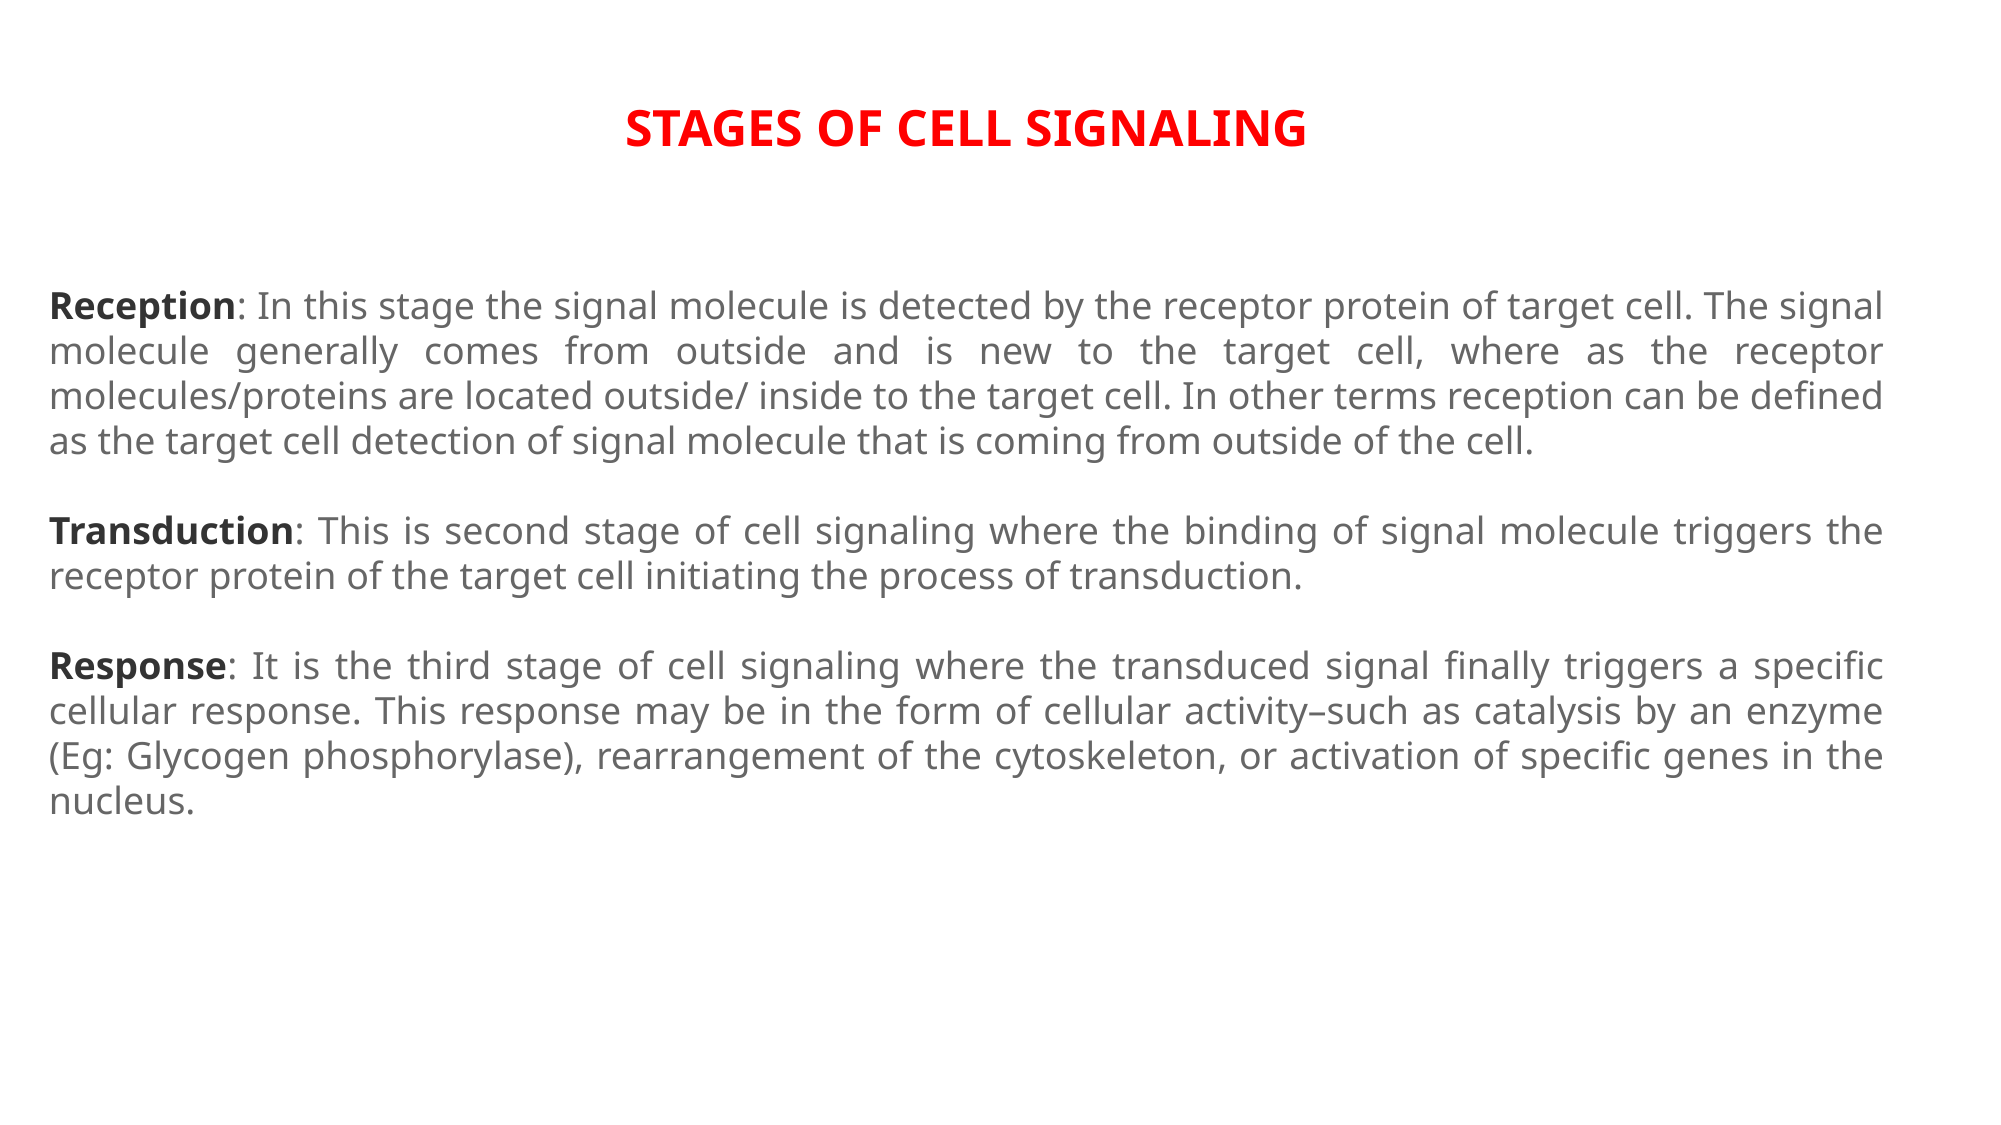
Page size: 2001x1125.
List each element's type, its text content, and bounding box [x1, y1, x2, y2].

text_box STAGES OF CELL SIGNALING [610, 89, 1325, 164]
text_box Reception: In this stage the signal molecule is detected by the receptor protein of target cell. The signal molecule generally comes from outside and is new to the target cell, where as the receptor molecules/proteins are located outside/ inside to the target cell. In other terms reception can be defined as the target cell detection of signal molecule that is coming from outside of the cell. Transduction: This is second stage of cell signaling where the binding of signal molecule triggers the receptor protein of the target cell initiating the process of transduction. Response: It is the third stage of cell signaling where the transduced signal finally triggers a specific cellular response. This response may be in the form of cellular activity–such as catalysis by an enzyme (Eg: Glycogen phosphorylase), rearrangement of the cytoskeleton, or activation of specific genes in the nucleus. [34, 274, 1901, 830]
